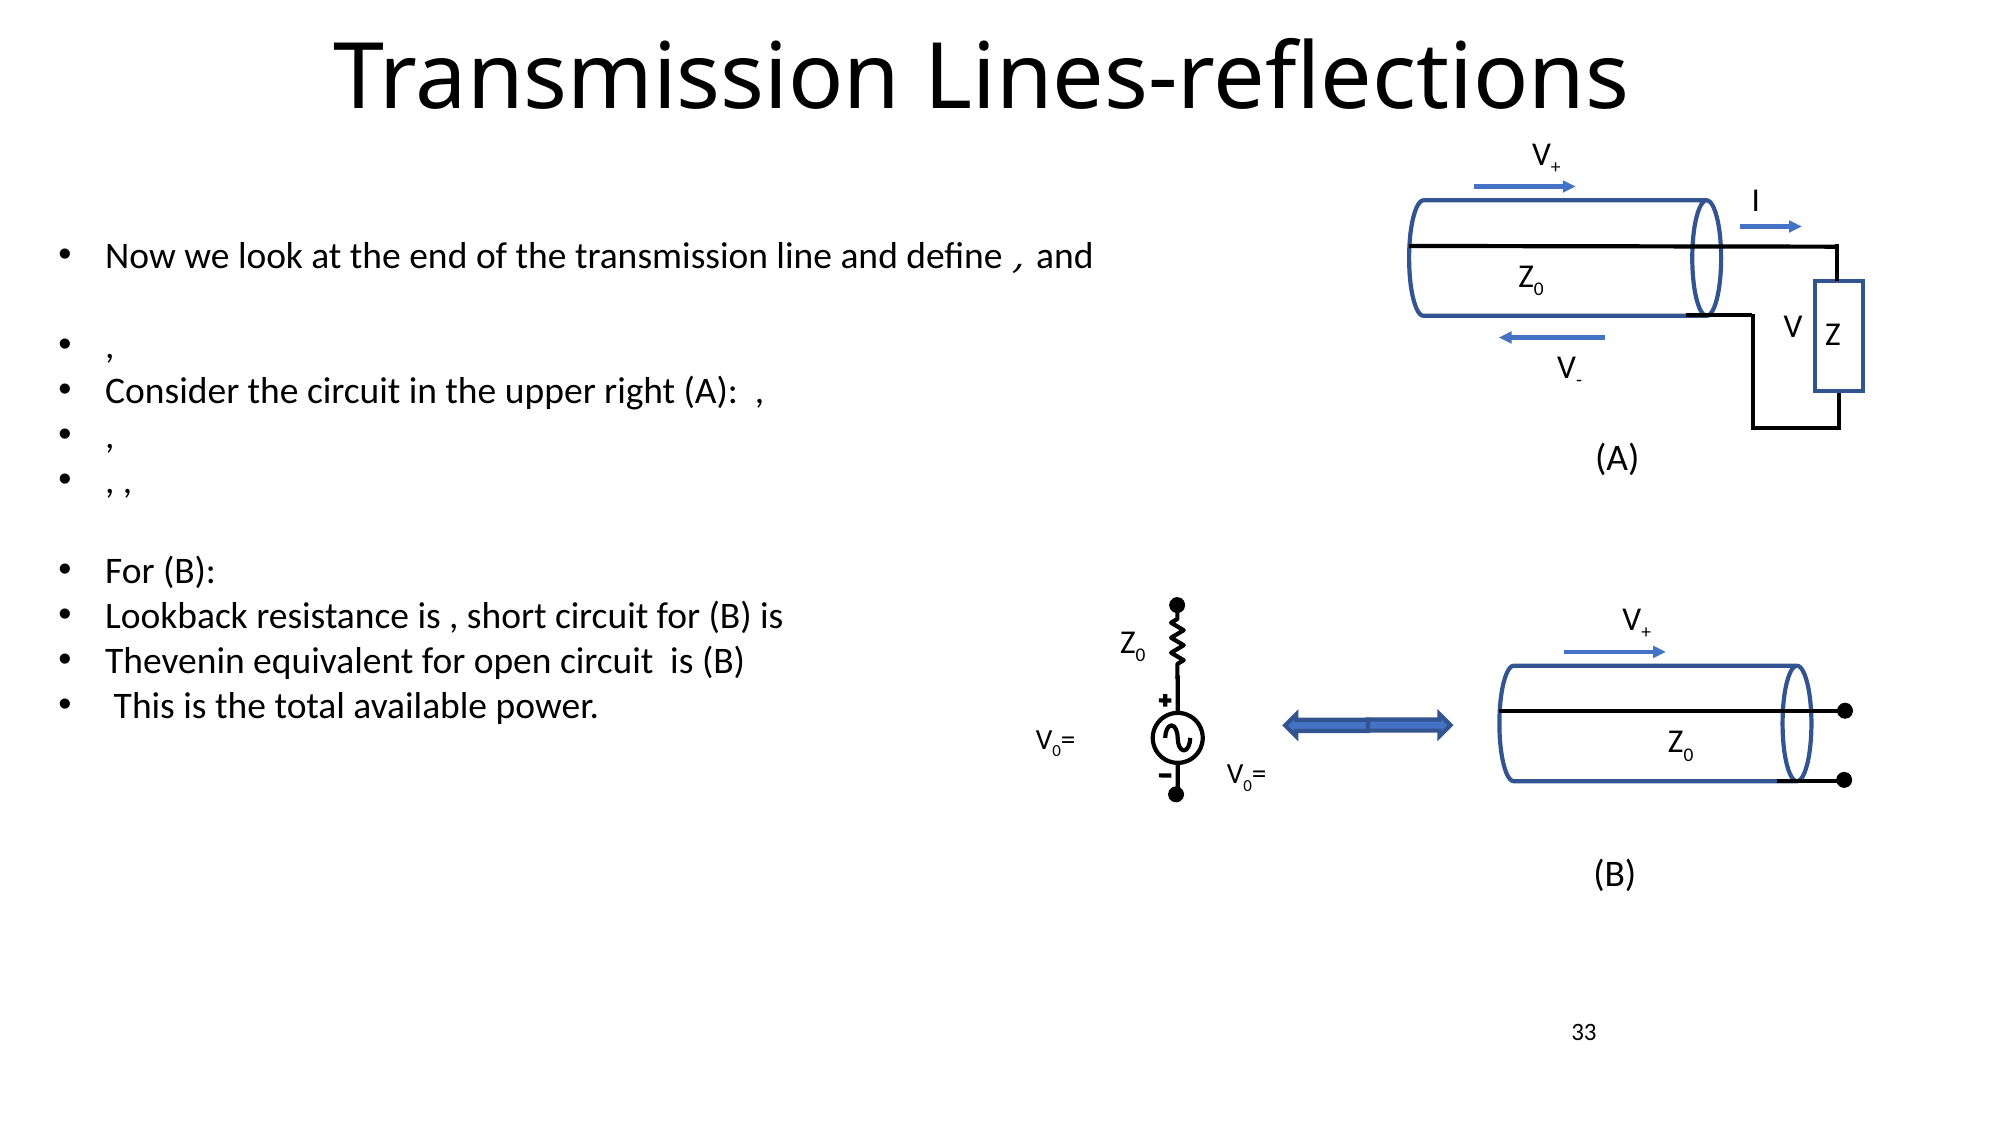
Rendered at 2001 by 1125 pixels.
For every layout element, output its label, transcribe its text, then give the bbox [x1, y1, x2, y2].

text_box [1021, 589, 1853, 802]
text_box Transmission Lines-reflections [33, 16, 1931, 127]
text_box (B) [1578, 841, 1652, 902]
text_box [1408, 124, 1877, 430]
text_box (A) [1580, 430, 1655, 486]
slide_number 33 [1254, 802, 1605, 1125]
